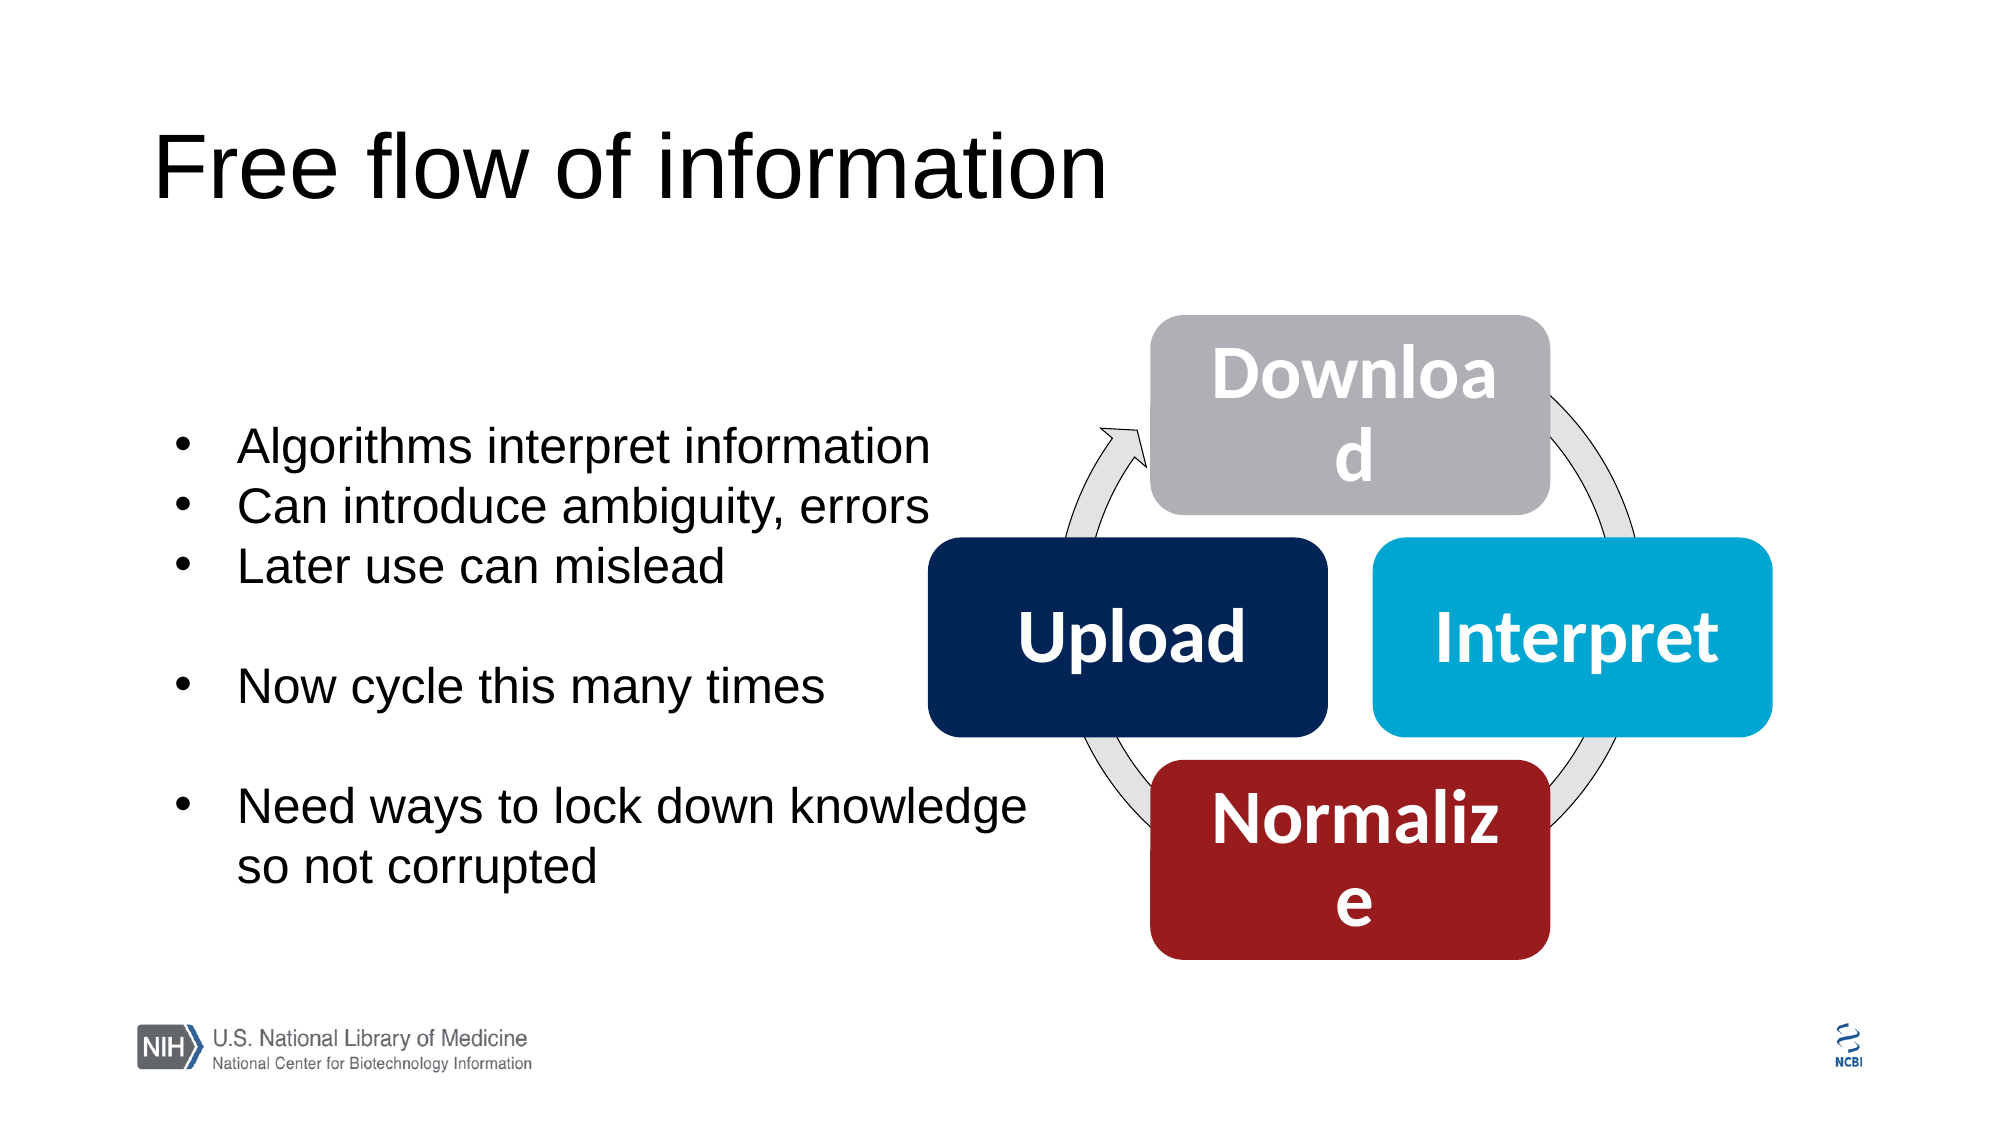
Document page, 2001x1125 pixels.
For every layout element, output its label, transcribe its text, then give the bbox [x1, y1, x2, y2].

text_box Algorithms interpret information Can introduce ambiguity, errors Later use can mislead Now cycle this many times Need ways to lock down knowledge so not corrupted [159, 405, 778, 901]
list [778, 315, 1923, 960]
title Free flow of information [137, 59, 1863, 278]
